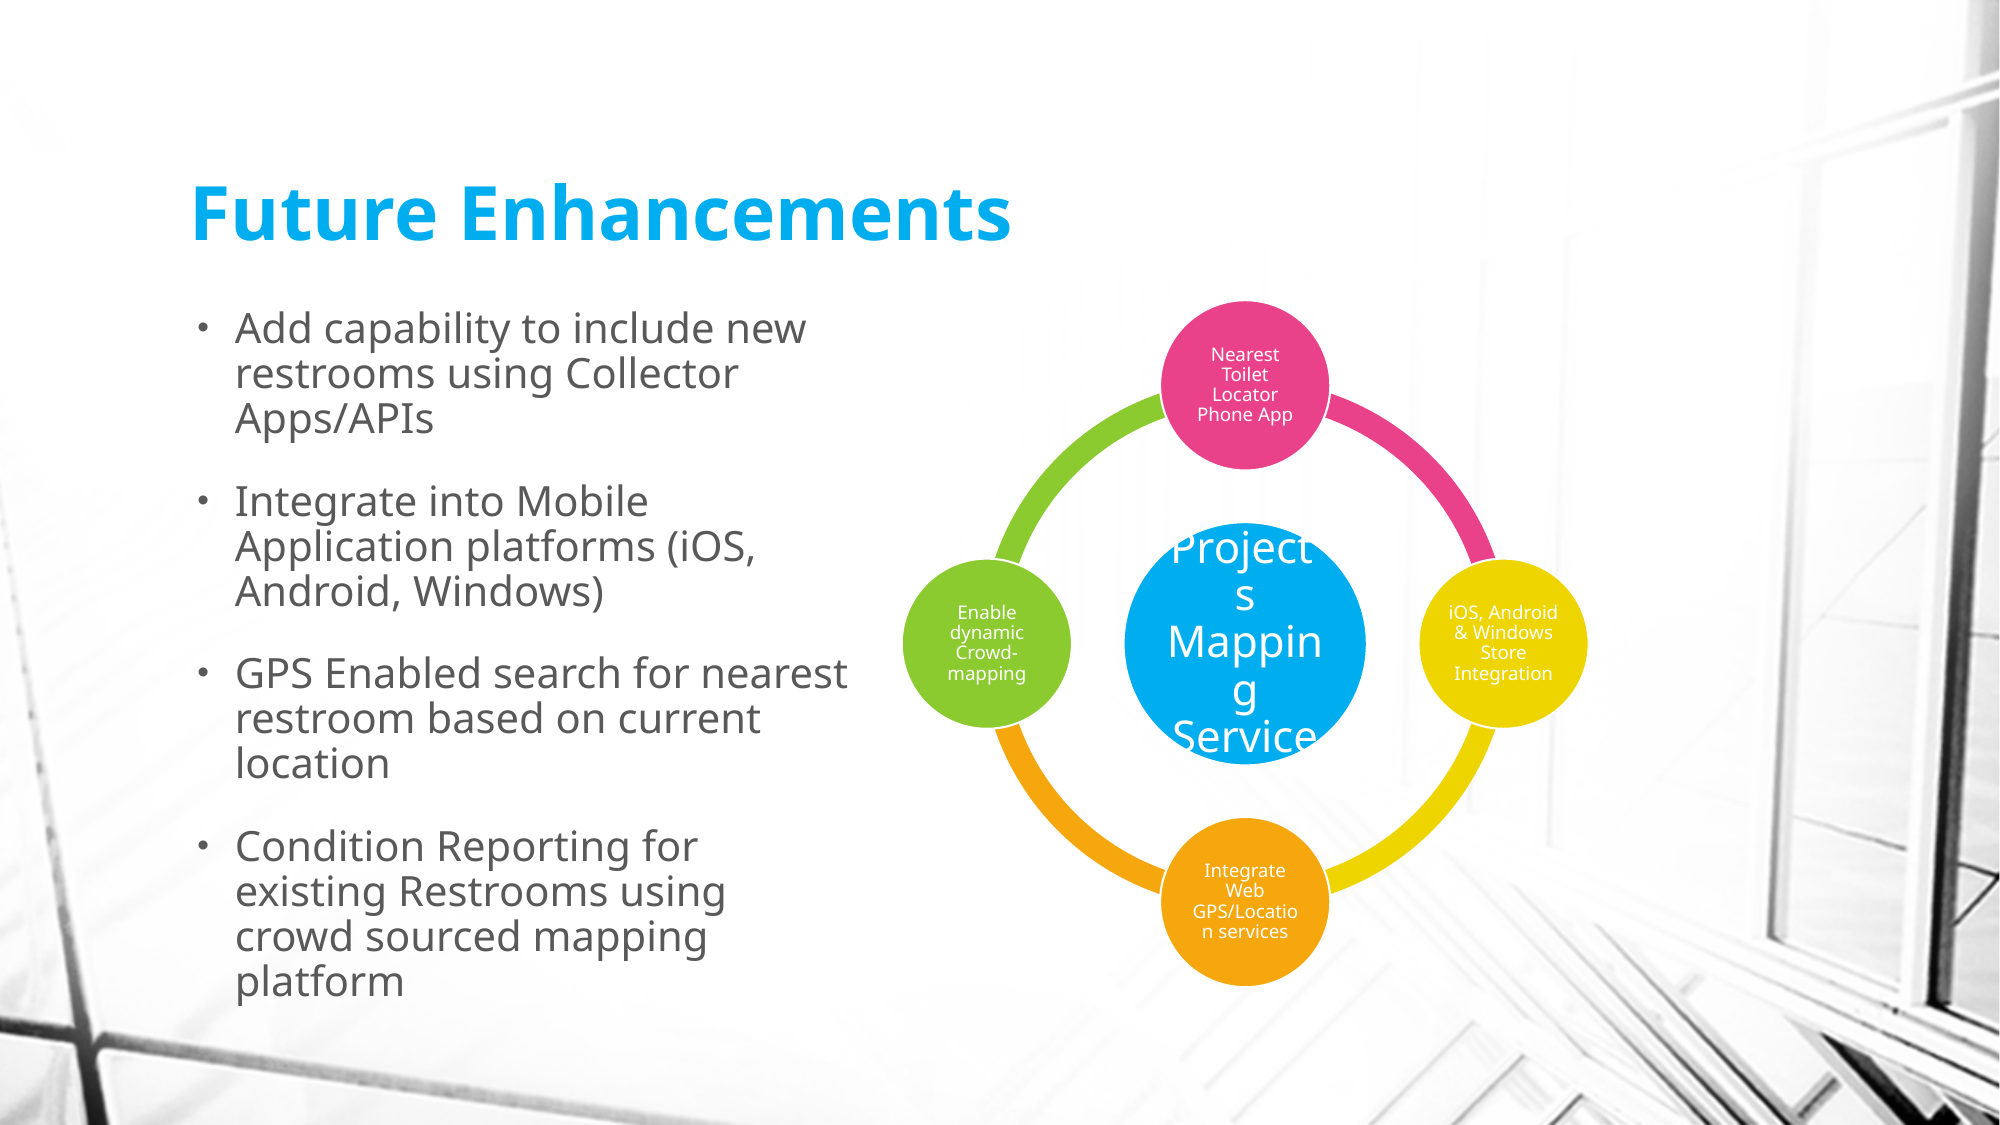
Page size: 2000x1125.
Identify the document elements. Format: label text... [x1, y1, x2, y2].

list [896, 299, 1594, 988]
picture [0, 0, 2000, 1125]
list Add capability to include new restrooms using Collector Apps/APIs Integrate into Mobile Application platforms (iOS, Android, Windows) GPS Enabled search for nearest restroom based on current location Condition Reporting for existing Restrooms using crowd sourced mapping platform [174, 299, 873, 988]
title Future Enhancements [174, 87, 1600, 263]
